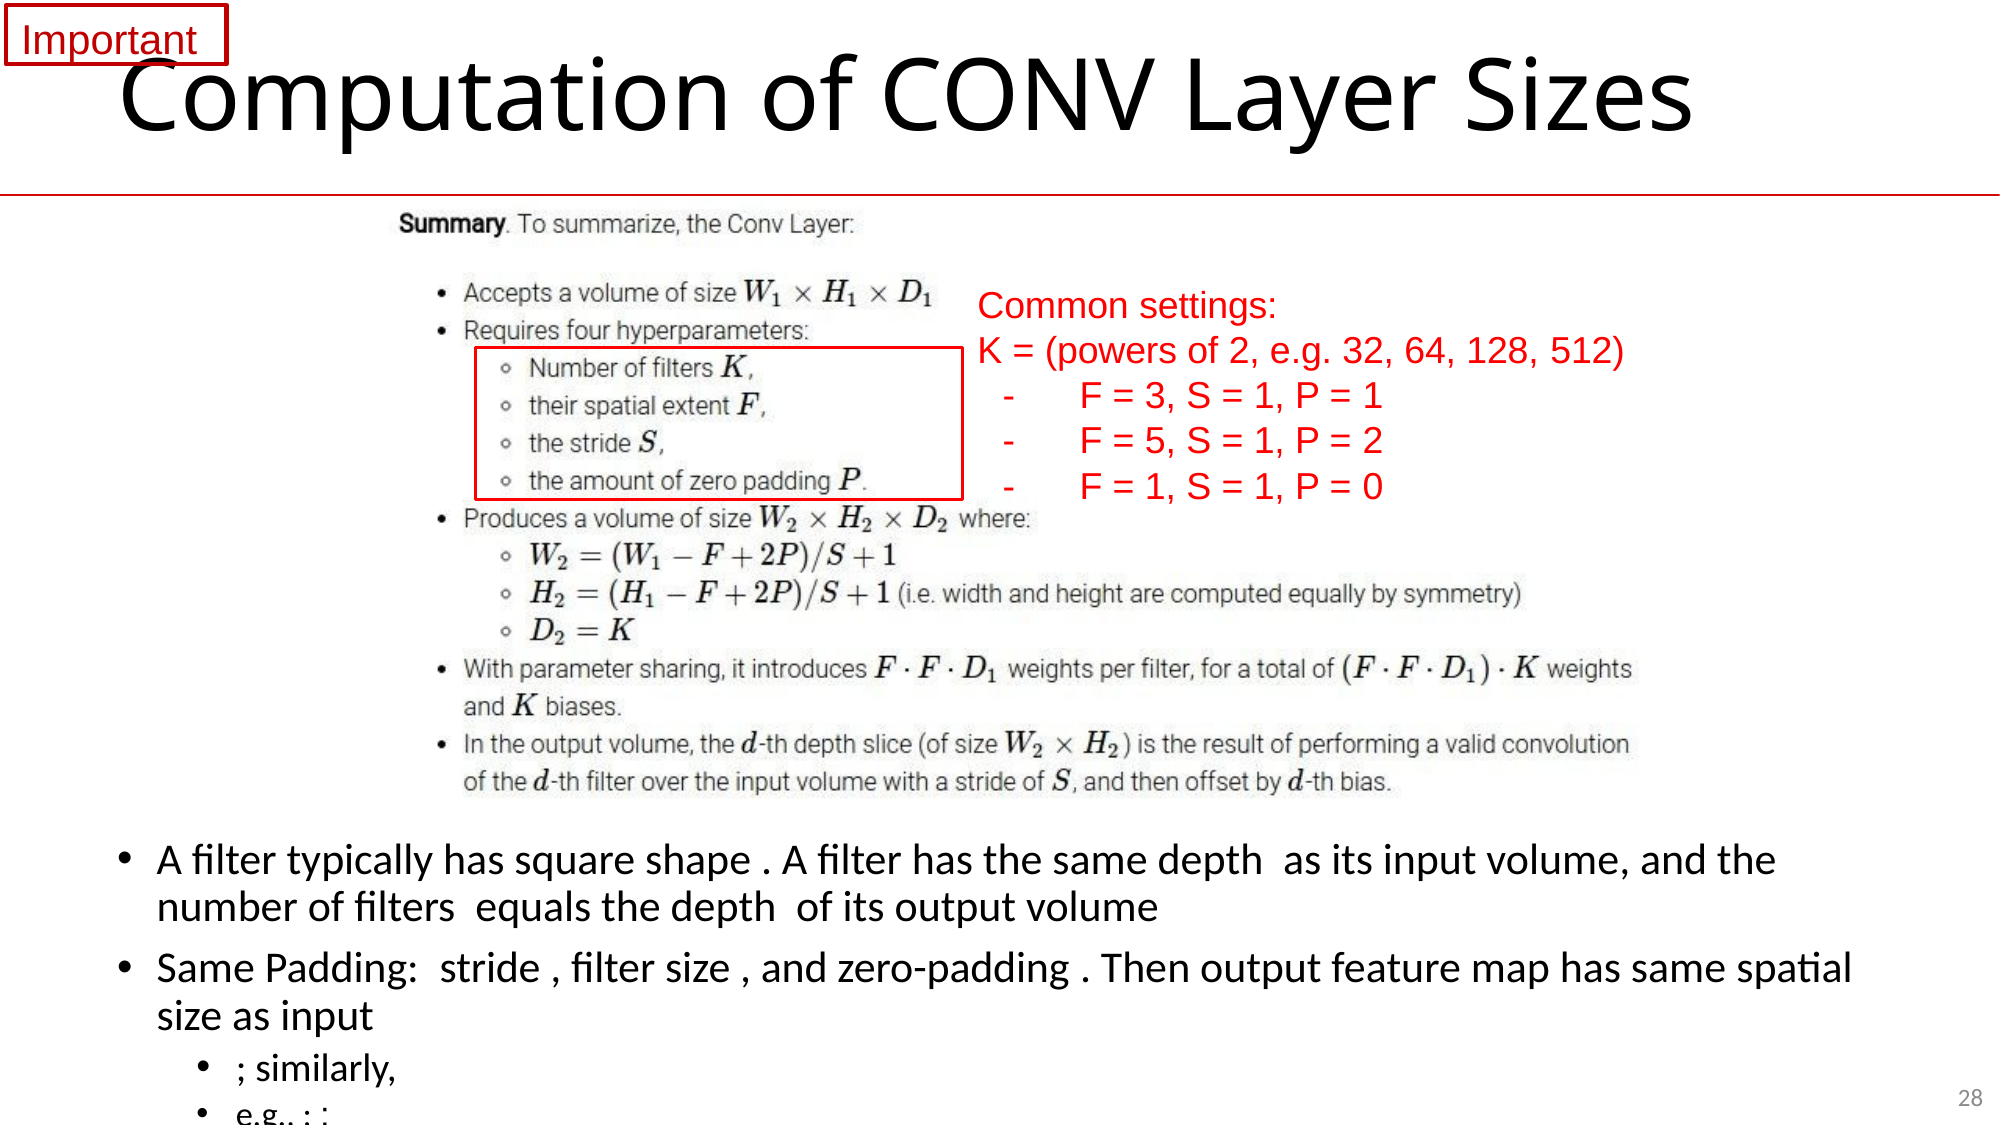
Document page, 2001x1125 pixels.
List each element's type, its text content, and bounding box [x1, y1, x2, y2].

text_box [475, 347, 963, 500]
text_box Common settings: K = (powers of 2, e.g. 32, 64, 128, 512) - F = 3, S = 1, P = 1 - F = 5, S = 1, P = 2 - F = 1, S = 1, P = 0 [975, 280, 1631, 507]
title Computation of CONV Layer Sizes [102, 10, 1899, 186]
text_box Important [6, 5, 227, 65]
text_box [388, 197, 1647, 808]
slide_number 28 [1548, 1066, 1999, 1125]
